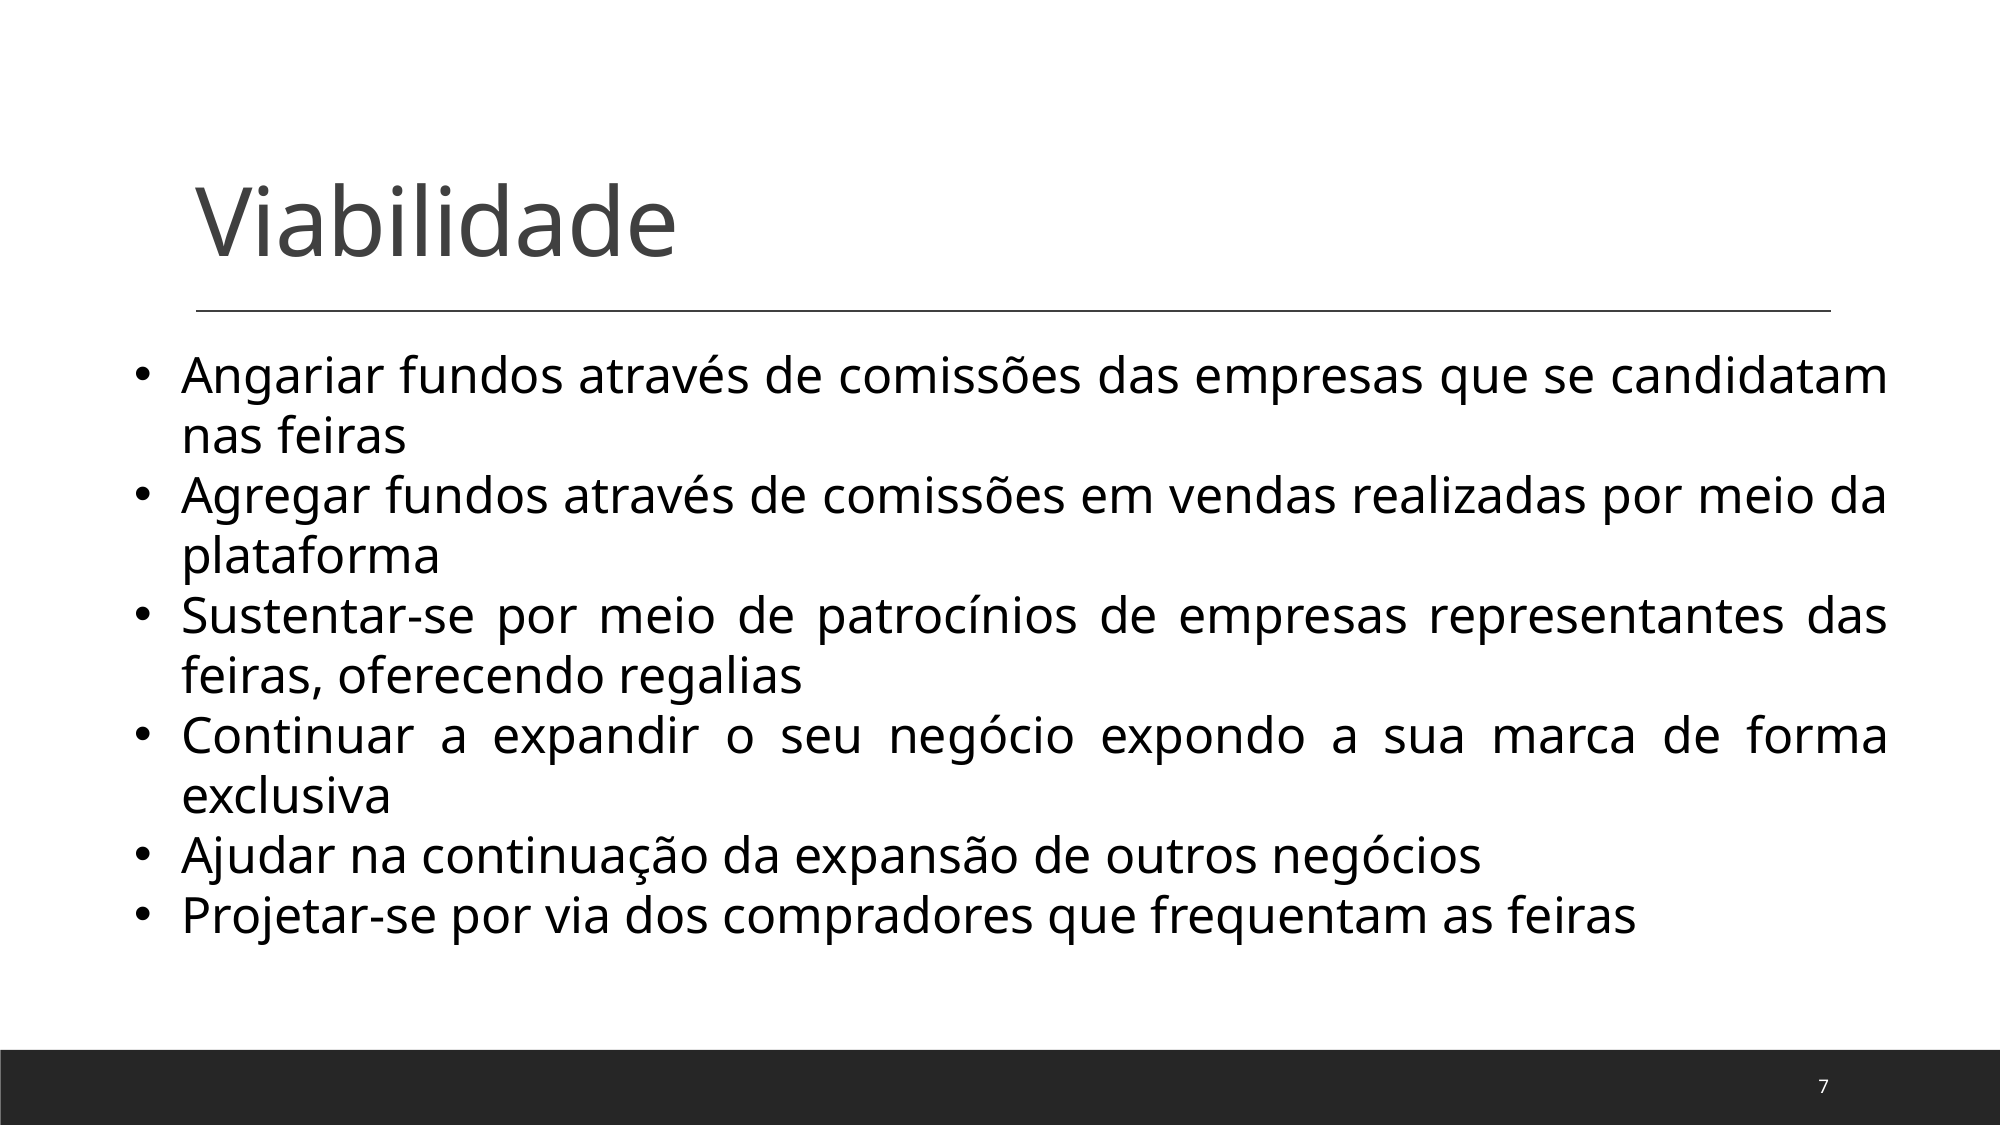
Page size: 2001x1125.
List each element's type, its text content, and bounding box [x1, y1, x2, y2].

slide_number 7 [1803, 1057, 1932, 1118]
title Viabilidade [180, 47, 1830, 285]
text_box Angariar fundos através de comissões das empresas que se candidatam nas feiras Agregar fundos através de comissões em vendas realizadas por meio da plataforma Sustentar-se por meio de patrocínios de empresas representantes das feiras, oferecendo regalias Continuar a expandir o seu negócio expondo a sua marca de forma exclusiva Ajudar na continuação da expansão de outros negócios Projetar-se por via dos compradores que frequentam as feiras [119, 336, 1905, 951]
